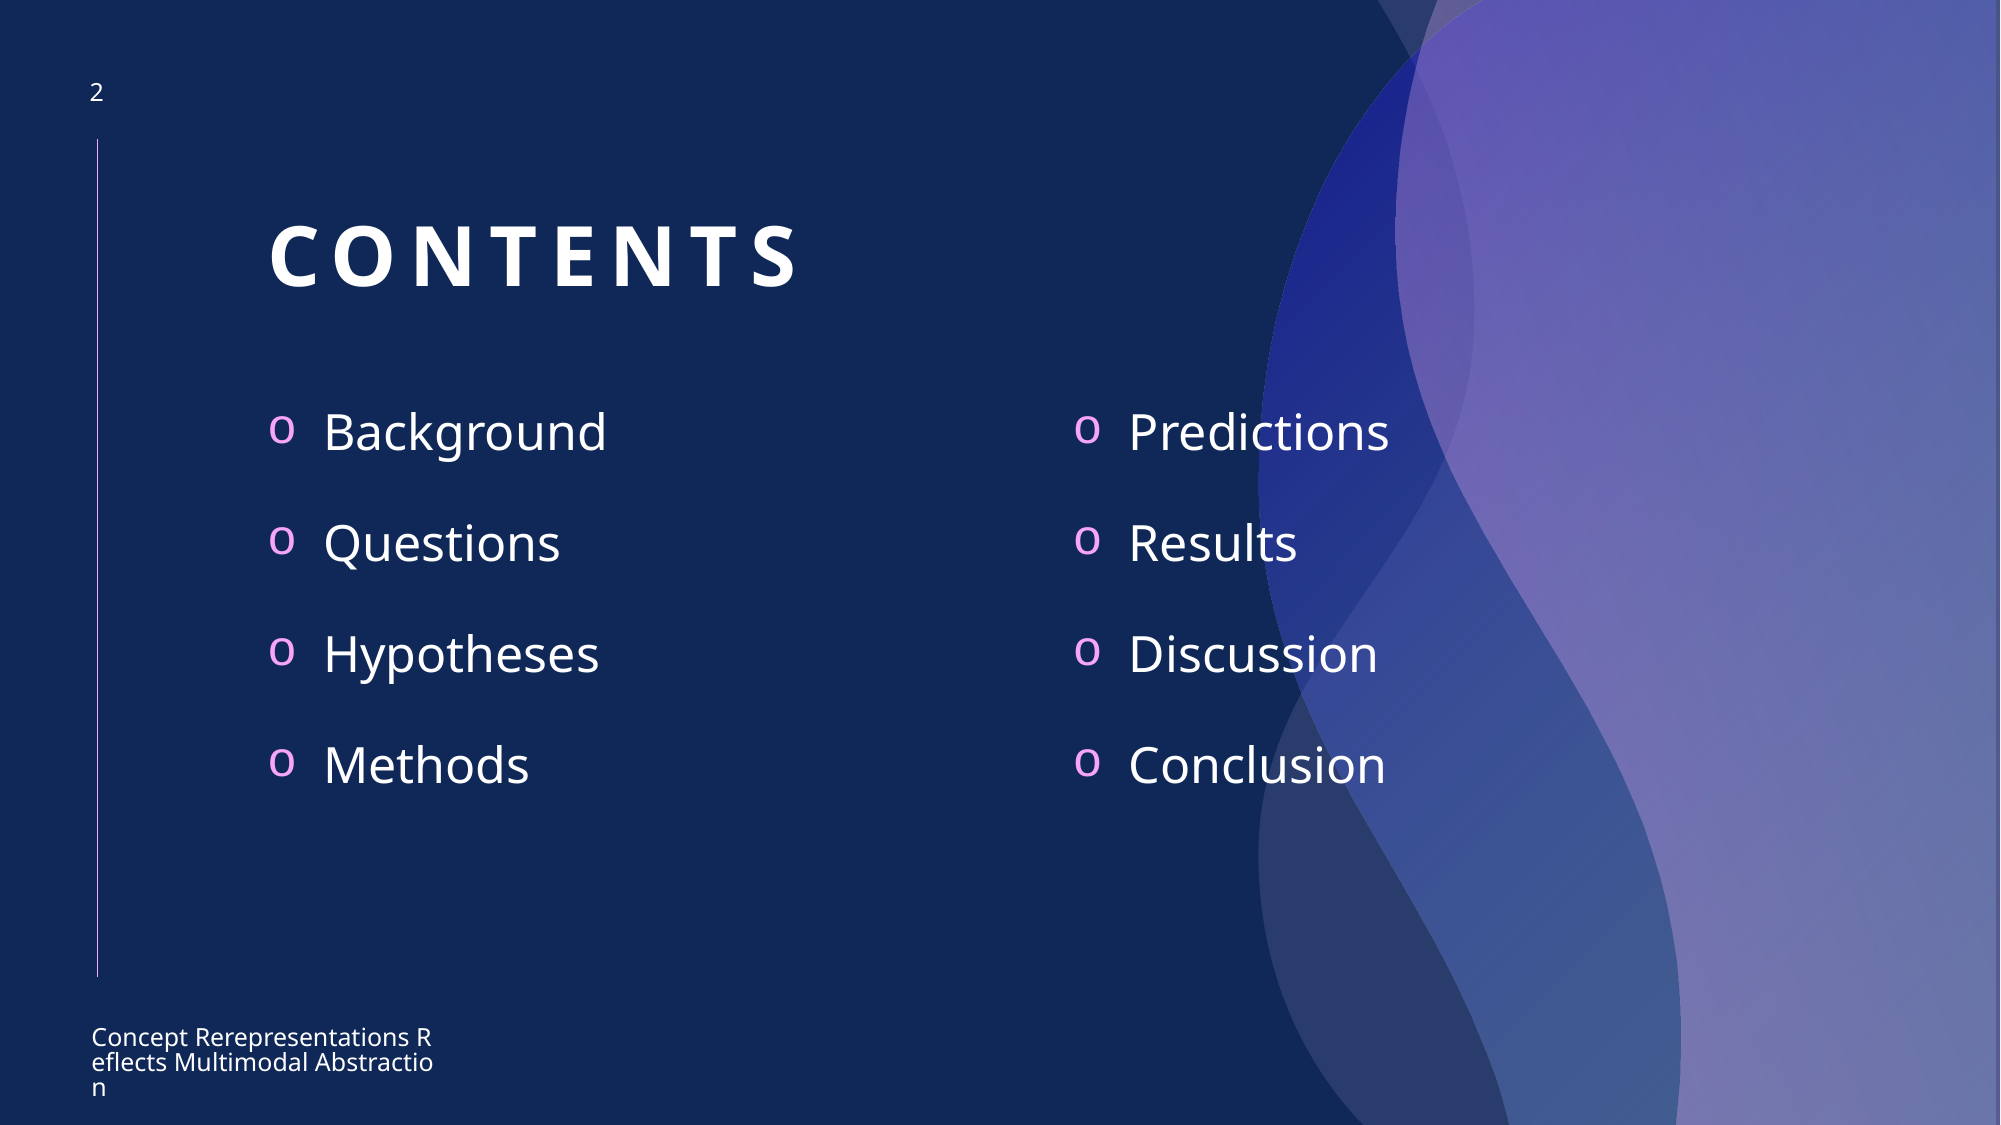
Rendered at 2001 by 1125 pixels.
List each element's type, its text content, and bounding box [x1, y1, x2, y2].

list Background Questions Hypotheses Methods Predictions Results Discussion Conclusion [251, 363, 1894, 813]
footer Concept Rerepresentations Reflects Multimodal Abstraction [76, 1015, 459, 1061]
slide_number 2 [53, 67, 140, 119]
title CONTENTS [251, 136, 1709, 312]
